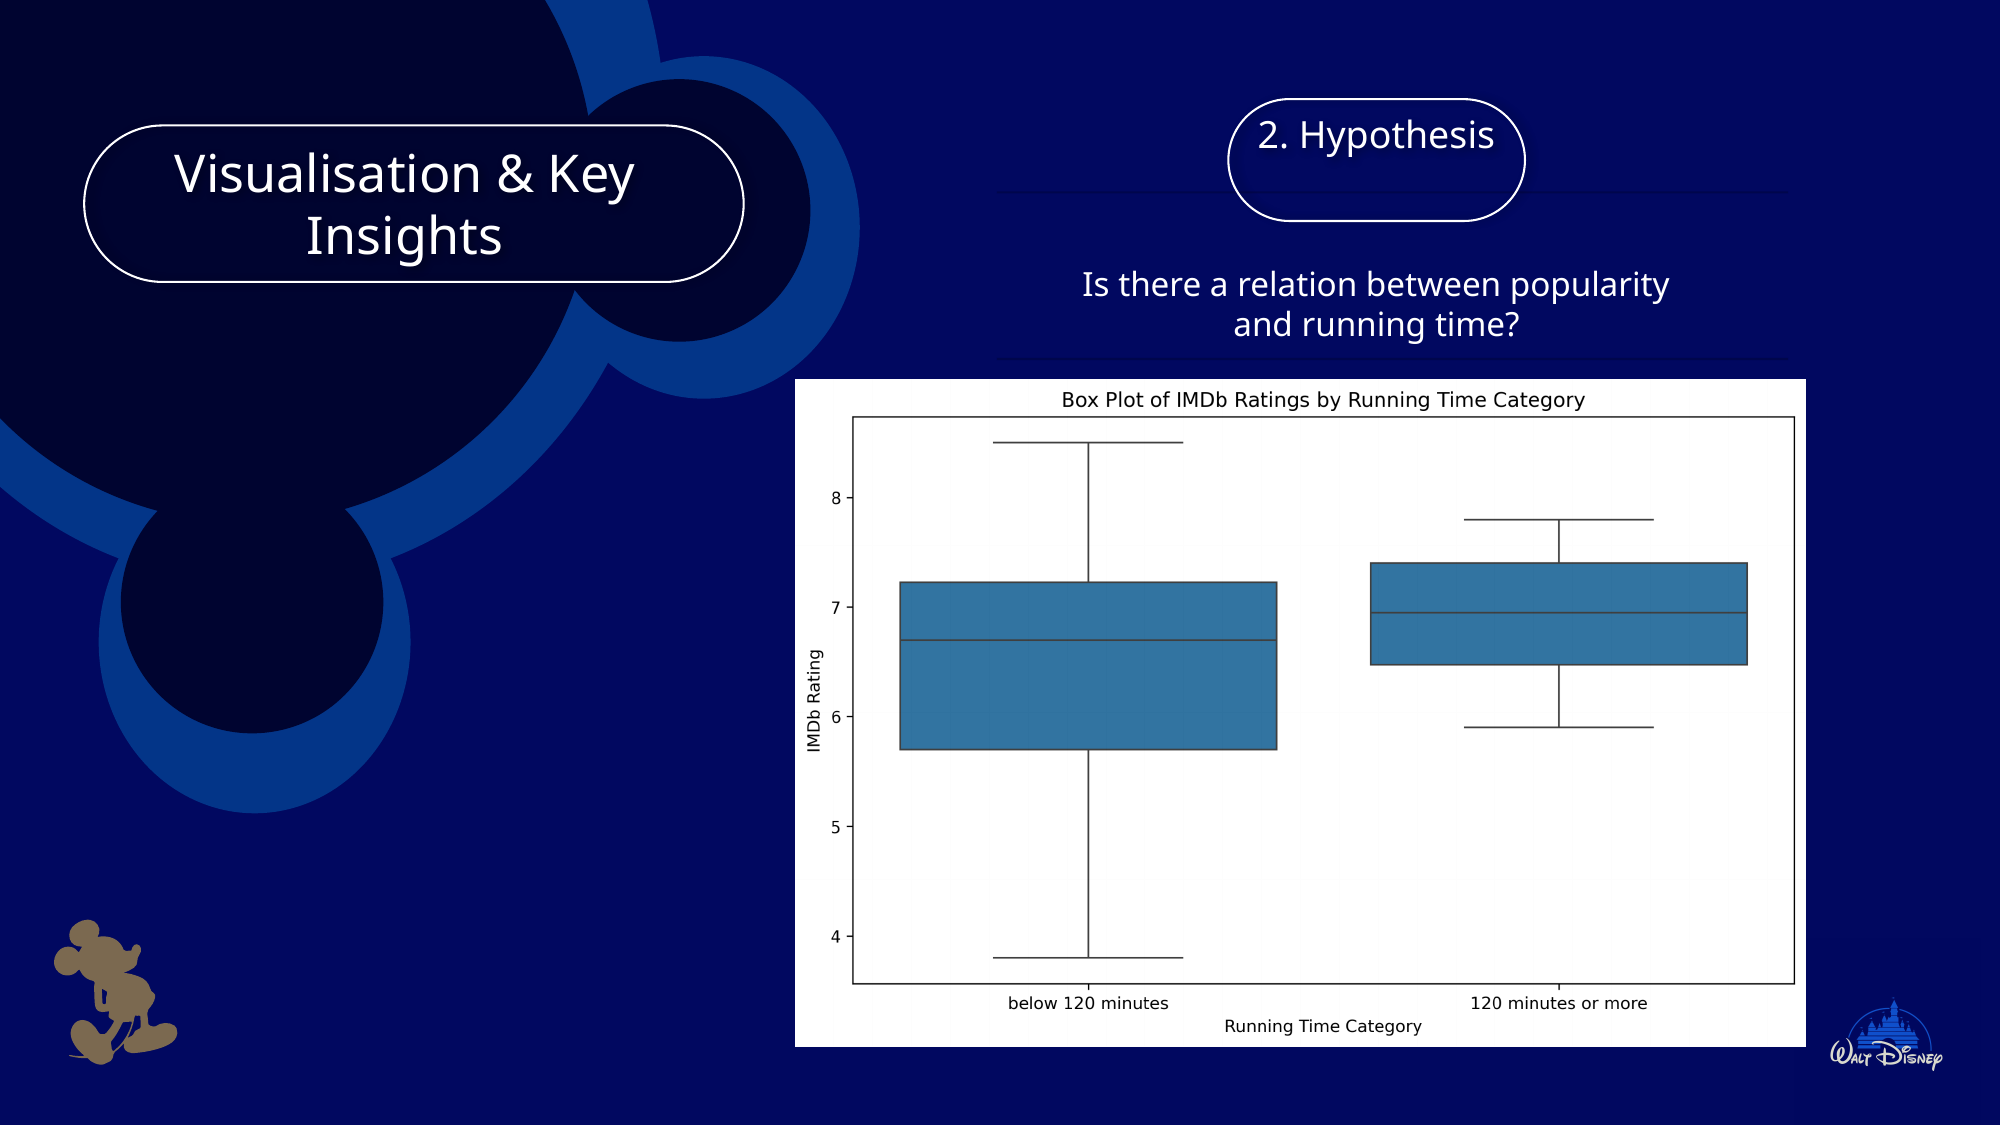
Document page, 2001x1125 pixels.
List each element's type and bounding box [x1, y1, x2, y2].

text_box [83, 125, 744, 283]
text_box [996, 192, 1789, 378]
picture [795, 379, 1981, 1125]
text_box [54, 919, 178, 1065]
text_box [1228, 98, 1526, 222]
